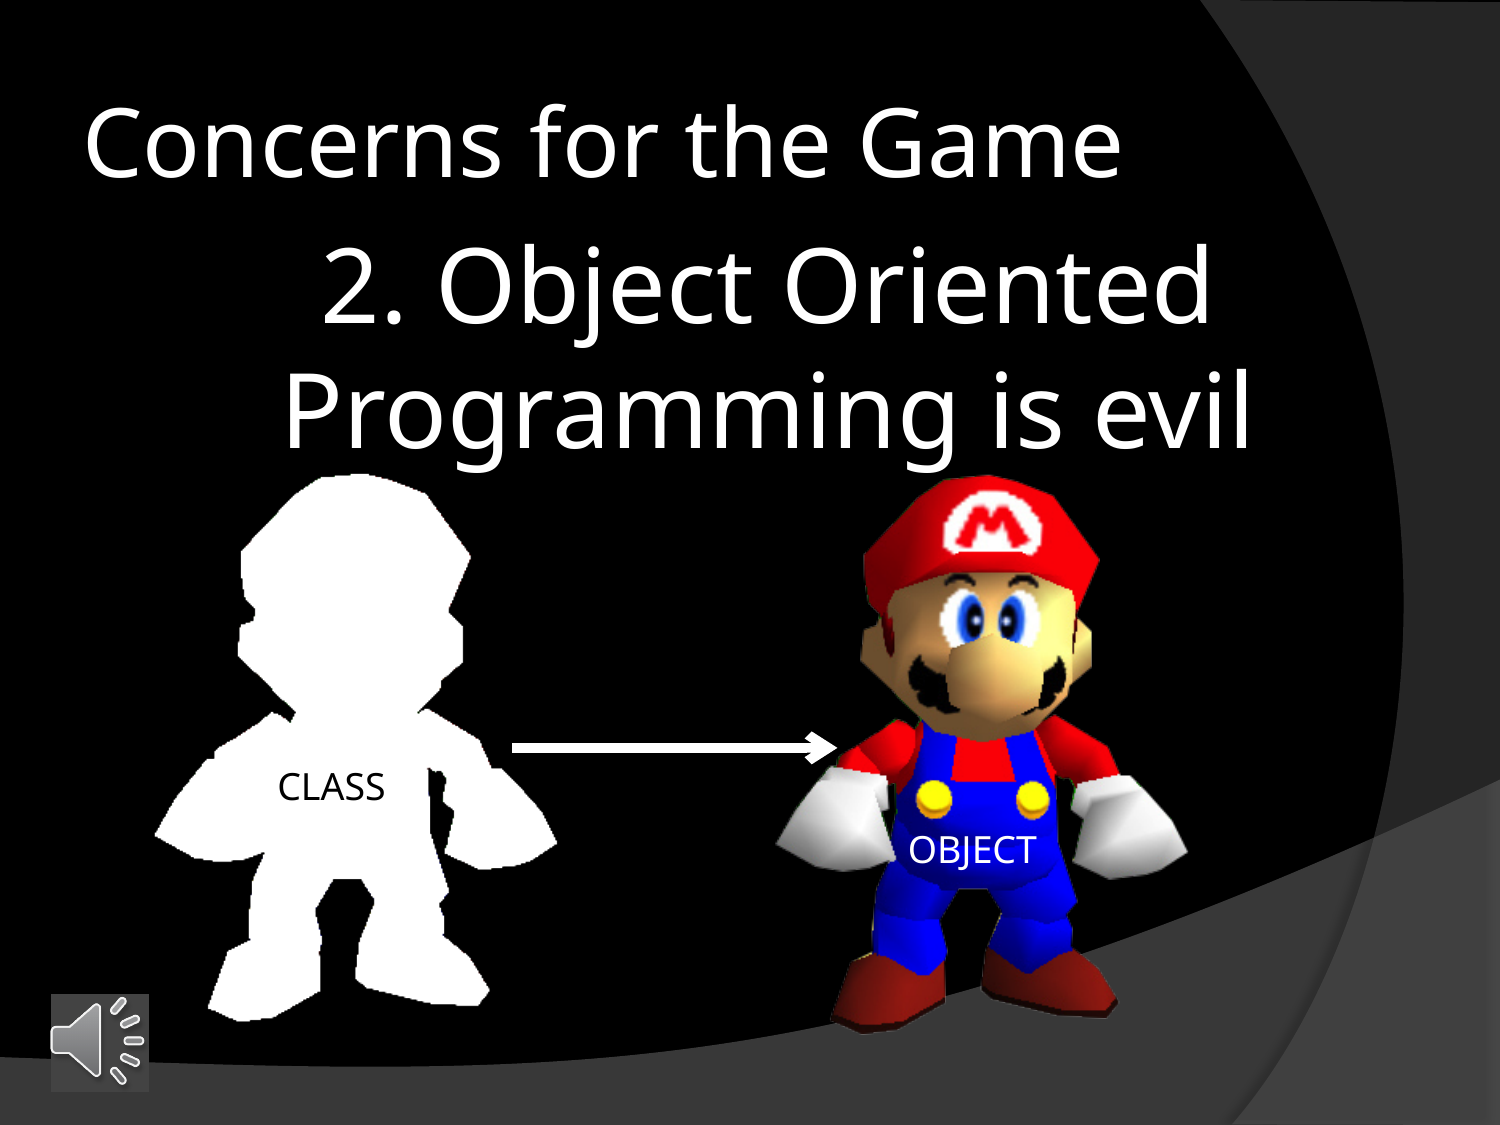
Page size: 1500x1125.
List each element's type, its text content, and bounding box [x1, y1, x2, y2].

text_box 2. Object Oriented Programming is evil [150, 212, 1388, 478]
picture [49, 992, 151, 1094]
title Concerns for the Game [75, 45, 1300, 233]
picture [147, 452, 570, 1044]
picture [768, 452, 1201, 1058]
